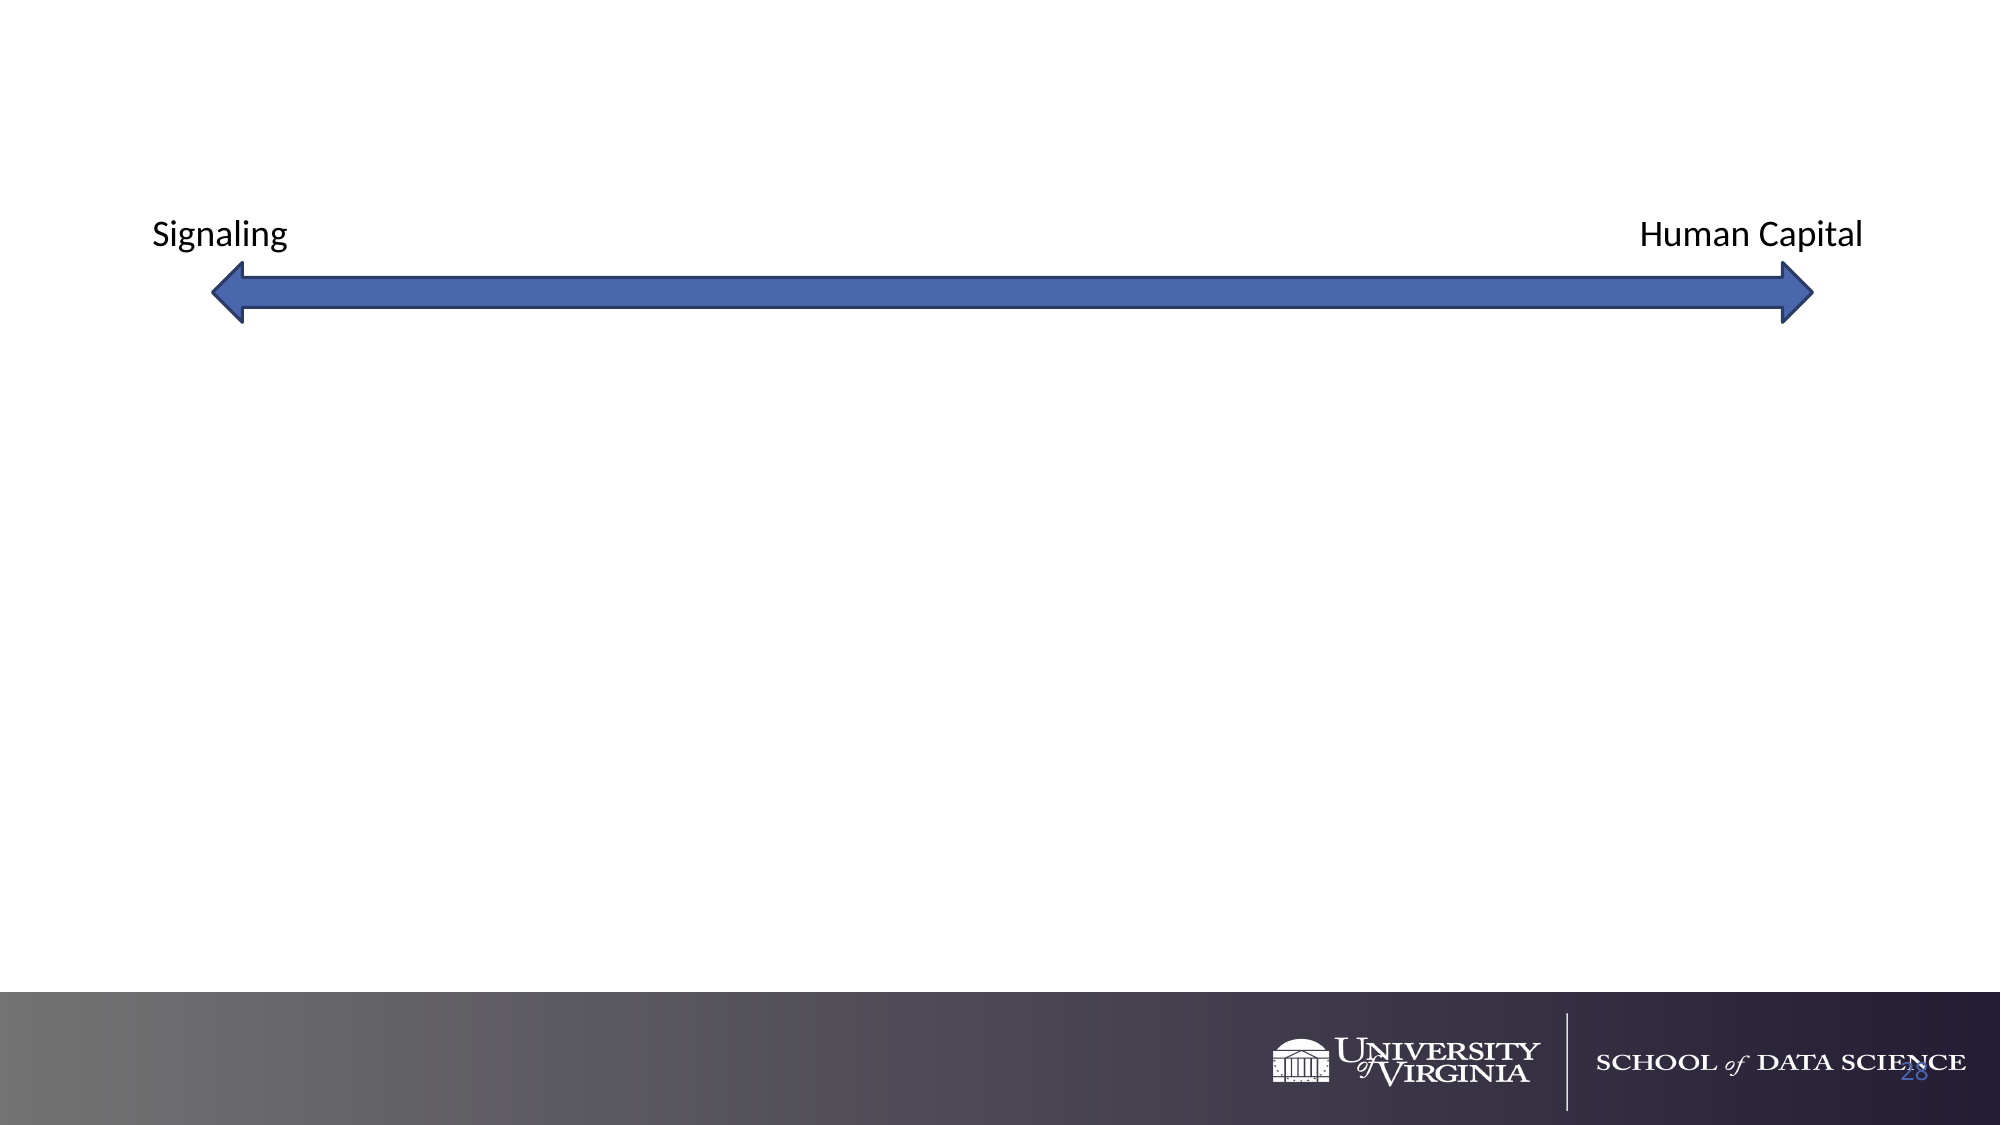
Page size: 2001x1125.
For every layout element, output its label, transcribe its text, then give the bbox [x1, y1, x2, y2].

slide_number 28 [1493, 1042, 1944, 1103]
text_box Signaling [137, 201, 313, 262]
text_box [211, 262, 1814, 324]
picture [1273, 1013, 1966, 1111]
text_box Human Capital [1625, 201, 1888, 262]
